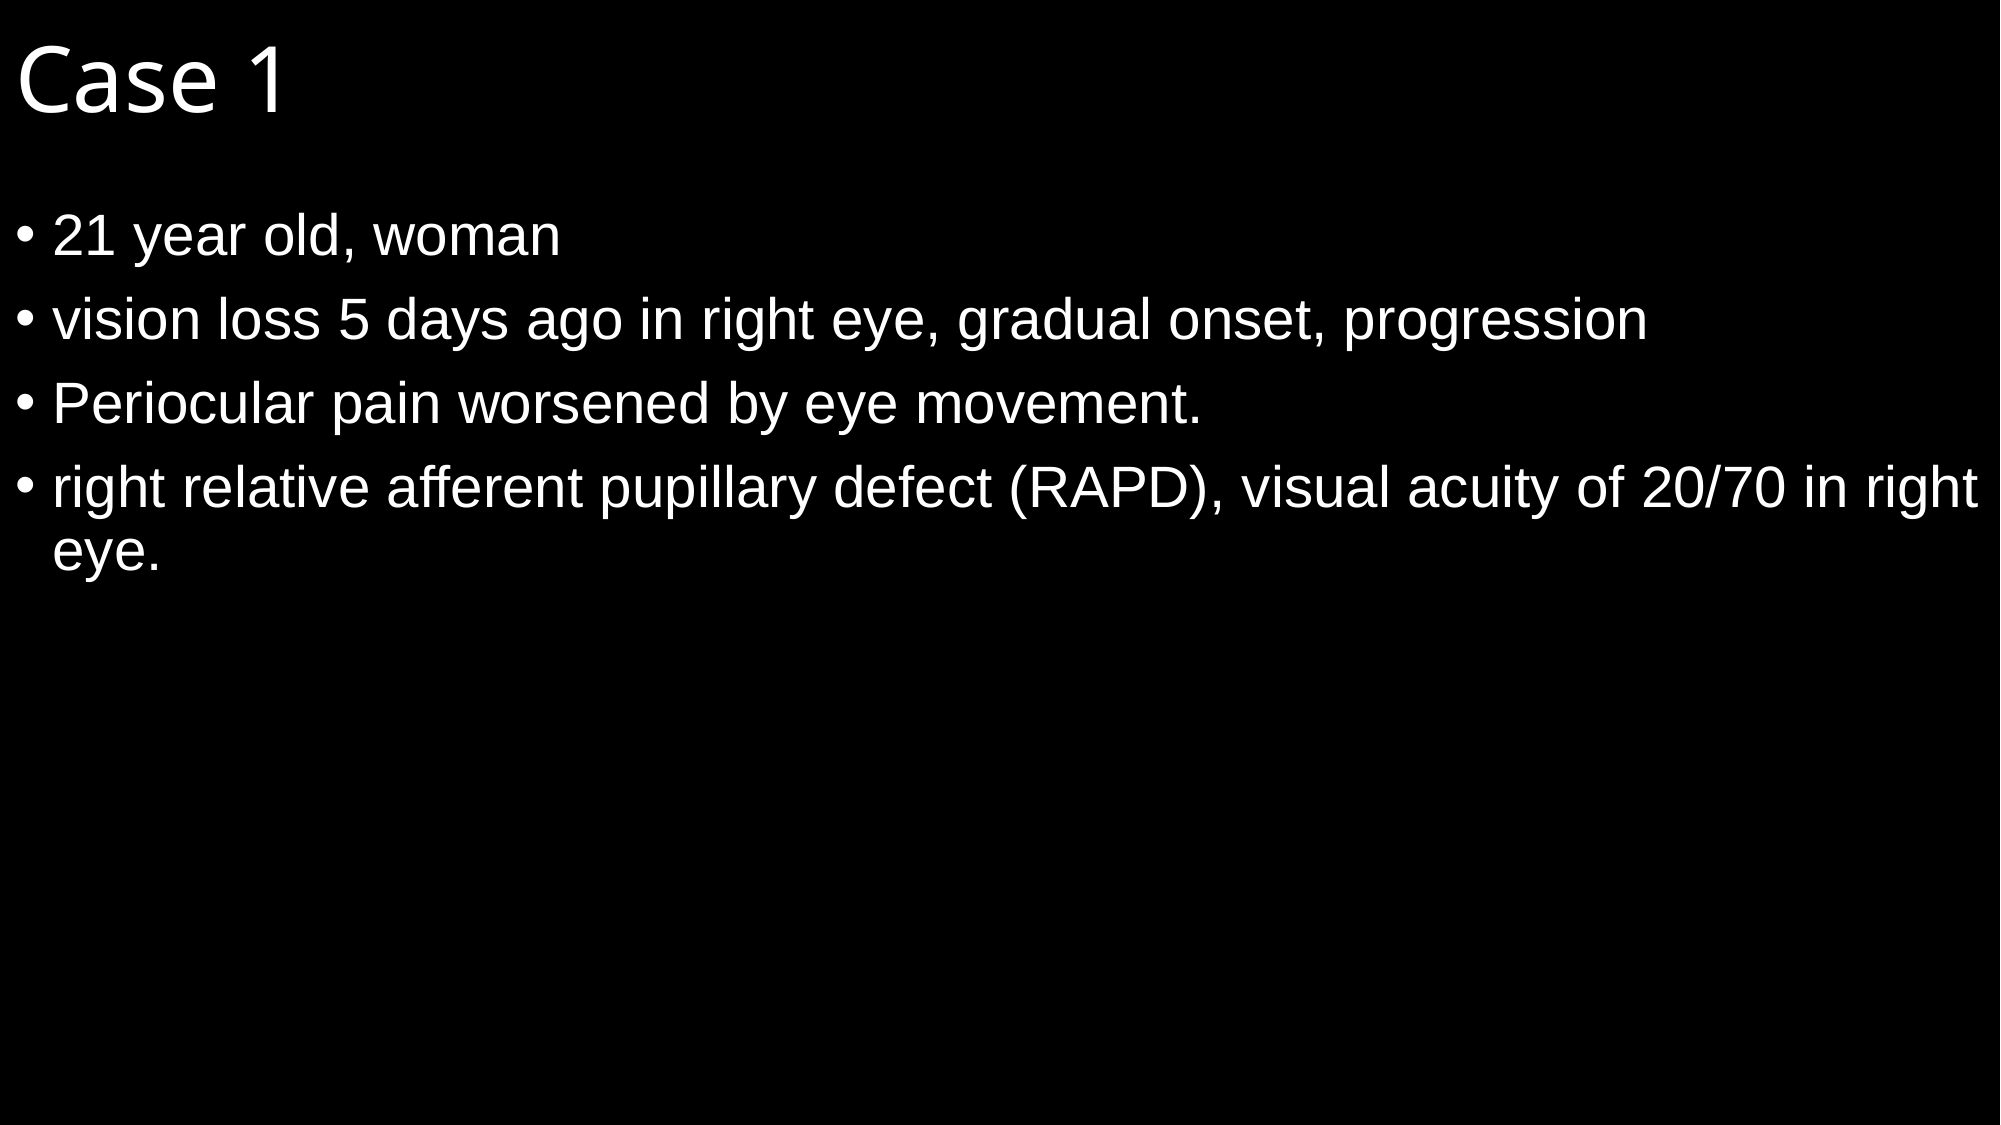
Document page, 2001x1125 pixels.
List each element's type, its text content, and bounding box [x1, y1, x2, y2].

list 21 year old, woman vision loss 5 days ago in right eye, gradual onset, progression Periocular pain worsened by eye movement. right relative afferent pupillary defect (RAPD), visual acuity of 20/70 in right eye. [0, 197, 2000, 1125]
title Case 1 [0, 0, 2000, 167]
